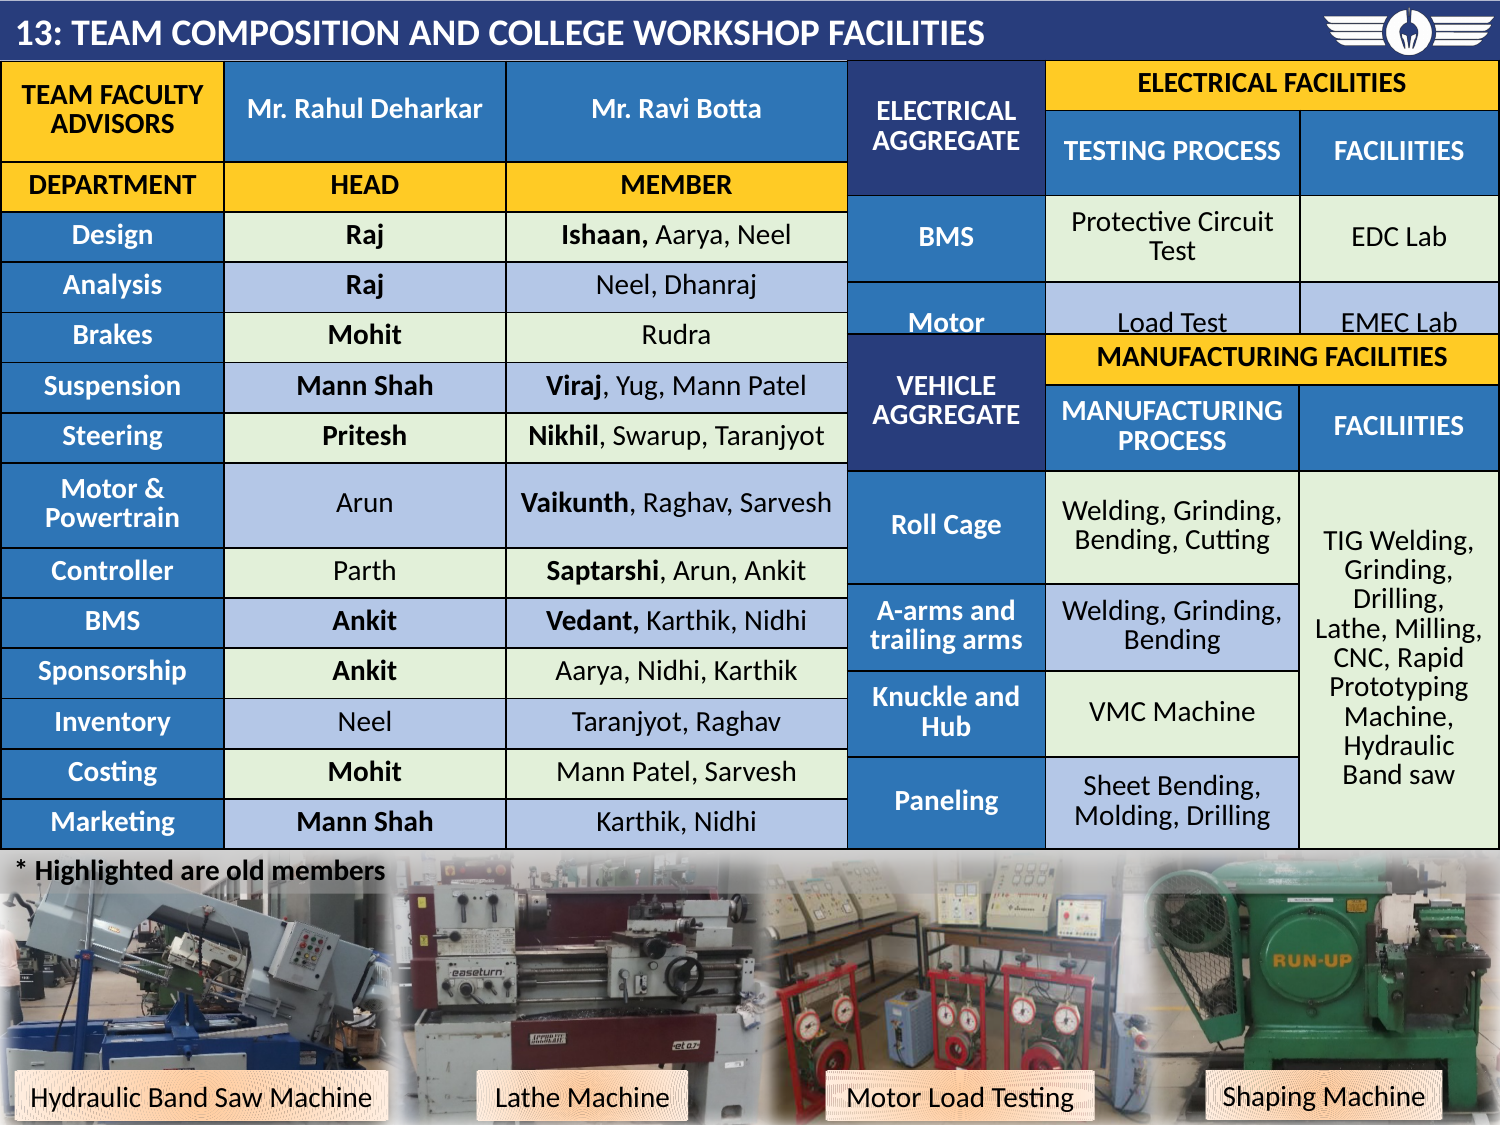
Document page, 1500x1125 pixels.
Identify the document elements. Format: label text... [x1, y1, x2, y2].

table_cell Load Test [1046, 283, 1299, 333]
table_cell Mann Shah [225, 800, 505, 843]
table_cell Karthik, Nidhi [507, 800, 847, 843]
table_cell MANUFACTURING PROCESS [1046, 386, 1298, 470]
table_cell EMEC Lab [1301, 283, 1498, 333]
table_cell Protective Circuit Test [1046, 196, 1299, 281]
table_header ELECTRICAL FACILITIES [1046, 61, 1498, 110]
table_cell Marketing [2, 800, 223, 843]
table_header MANUFACTURING FACILITIES [1046, 335, 1498, 384]
table_cell Controller [2, 549, 223, 597]
table_cell Neel [225, 699, 505, 748]
table_header Mr. Ravi Botta [507, 62, 847, 161]
table_cell Motor [848, 283, 1045, 333]
table_cell Vedant, Karthik, Nidhi [507, 599, 847, 647]
table_cell Sponsorship [2, 649, 223, 698]
table_cell Ishaan, Aarya, Neel [507, 213, 847, 261]
table_cell Arun [225, 464, 505, 547]
table_cell Brakes [2, 313, 223, 362]
table_header Mr. Rahul Deharkar [225, 62, 505, 161]
table_cell Parth [225, 549, 505, 597]
table_cell FACILIITIES [1301, 111, 1498, 195]
table_cell Ankit [225, 649, 505, 698]
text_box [0, 843, 1500, 1125]
text_box 13: TEAM COMPOSITION AND COLLEGE WORKSHOP FACILITIES [0, 0, 1500, 61]
table_cell Roll Cage [848, 472, 1045, 583]
table_cell EDC Lab [1301, 196, 1498, 281]
table_cell Welding, Grinding, Bending, Cutting [1046, 472, 1298, 583]
table_cell Analysis [2, 263, 223, 312]
table_cell FACILIITIES [1300, 386, 1498, 470]
table_cell Raj [225, 213, 505, 261]
table_cell Design [2, 213, 223, 261]
picture [1319, 0, 1499, 58]
table_cell Aarya, Nidhi, Karthik [507, 649, 847, 698]
table_cell BMS [848, 196, 1045, 281]
table_cell DEPARTMENT [2, 163, 223, 211]
table_cell TIG Welding, Grinding, Drilling, Lathe, Milling, CNC, Rapid Prototyping Machine, Hydraulic Band saw [1300, 472, 1498, 843]
table_cell Nikhil, Swarup, Taranjyot [507, 414, 847, 462]
table_cell Taranjyot, Raghav [507, 699, 847, 748]
table_cell Mann Shah [225, 363, 505, 412]
table_cell Viraj, Yug, Mann Patel [507, 363, 847, 412]
table_cell Vaikunth, Raghav, Sarvesh [507, 464, 847, 547]
table_header ELECTRICAL AGGREGATE [848, 61, 1045, 195]
table_cell Costing [2, 750, 223, 798]
table_cell Ankit [225, 599, 505, 647]
table_cell Sheet Bending, Molding, Drilling [1046, 758, 1298, 843]
table_cell Raj [225, 263, 505, 312]
table_cell Steering [2, 414, 223, 462]
table_cell MEMBER [507, 163, 847, 211]
table_cell Rudra [507, 313, 847, 362]
table_cell Welding, Grinding, Bending [1046, 585, 1298, 670]
table_cell Knuckle and Hub [848, 672, 1045, 756]
table_cell Mohit [225, 750, 505, 798]
table_cell Saptarshi, Arun, Ankit [507, 549, 847, 597]
table_cell Paneling [848, 758, 1045, 843]
table_cell VMC Machine [1046, 672, 1298, 756]
table_header TEAM FACULTY ADVISORS [2, 62, 223, 161]
table_cell TESTING PROCESS [1046, 111, 1299, 195]
table_cell Pritesh [225, 414, 505, 462]
table_cell Motor & Powertrain [2, 464, 223, 547]
table_cell BMS [2, 599, 223, 647]
table_header VEHICLE AGGREGATE [848, 335, 1045, 470]
table_cell Inventory [2, 699, 223, 748]
table_cell Suspension [2, 363, 223, 412]
table_cell HEAD [225, 163, 505, 211]
table_cell Neel, Dhanraj [507, 263, 847, 312]
table_cell Mann Patel, Sarvesh [507, 750, 847, 798]
table_cell A-arms and trailing arms [848, 585, 1045, 670]
table_cell Mohit [225, 313, 505, 362]
